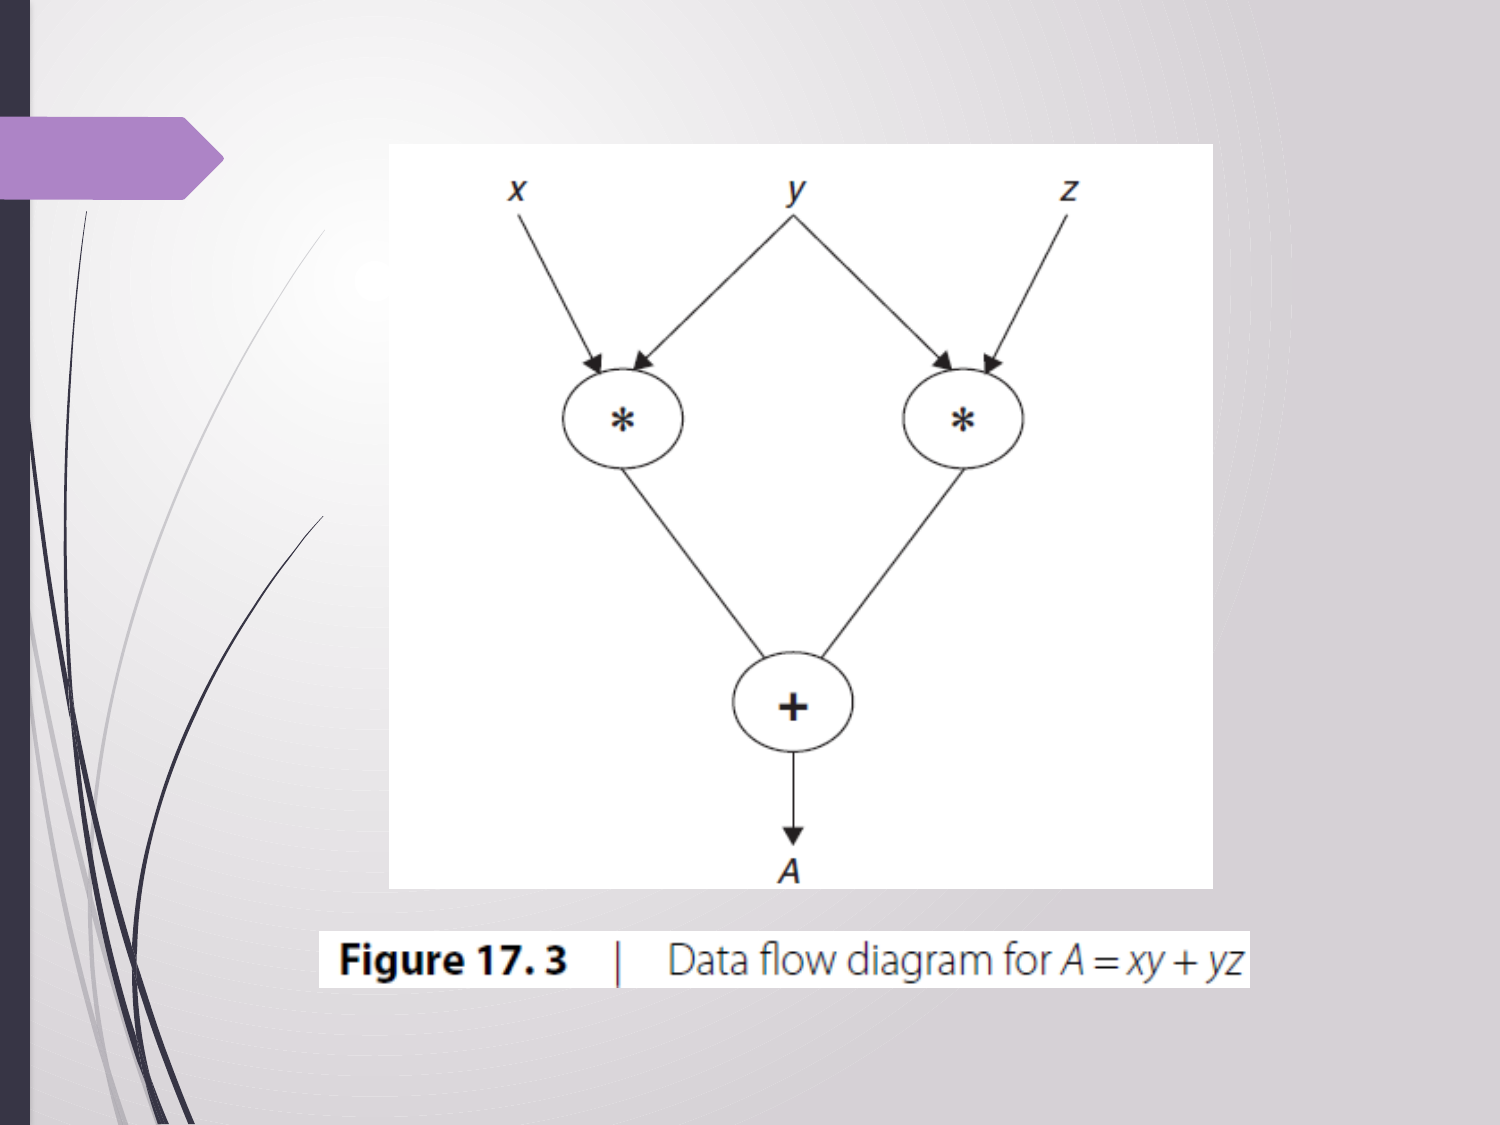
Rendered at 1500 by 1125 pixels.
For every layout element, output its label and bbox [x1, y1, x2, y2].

picture [389, 144, 1213, 889]
picture [318, 931, 1251, 988]
